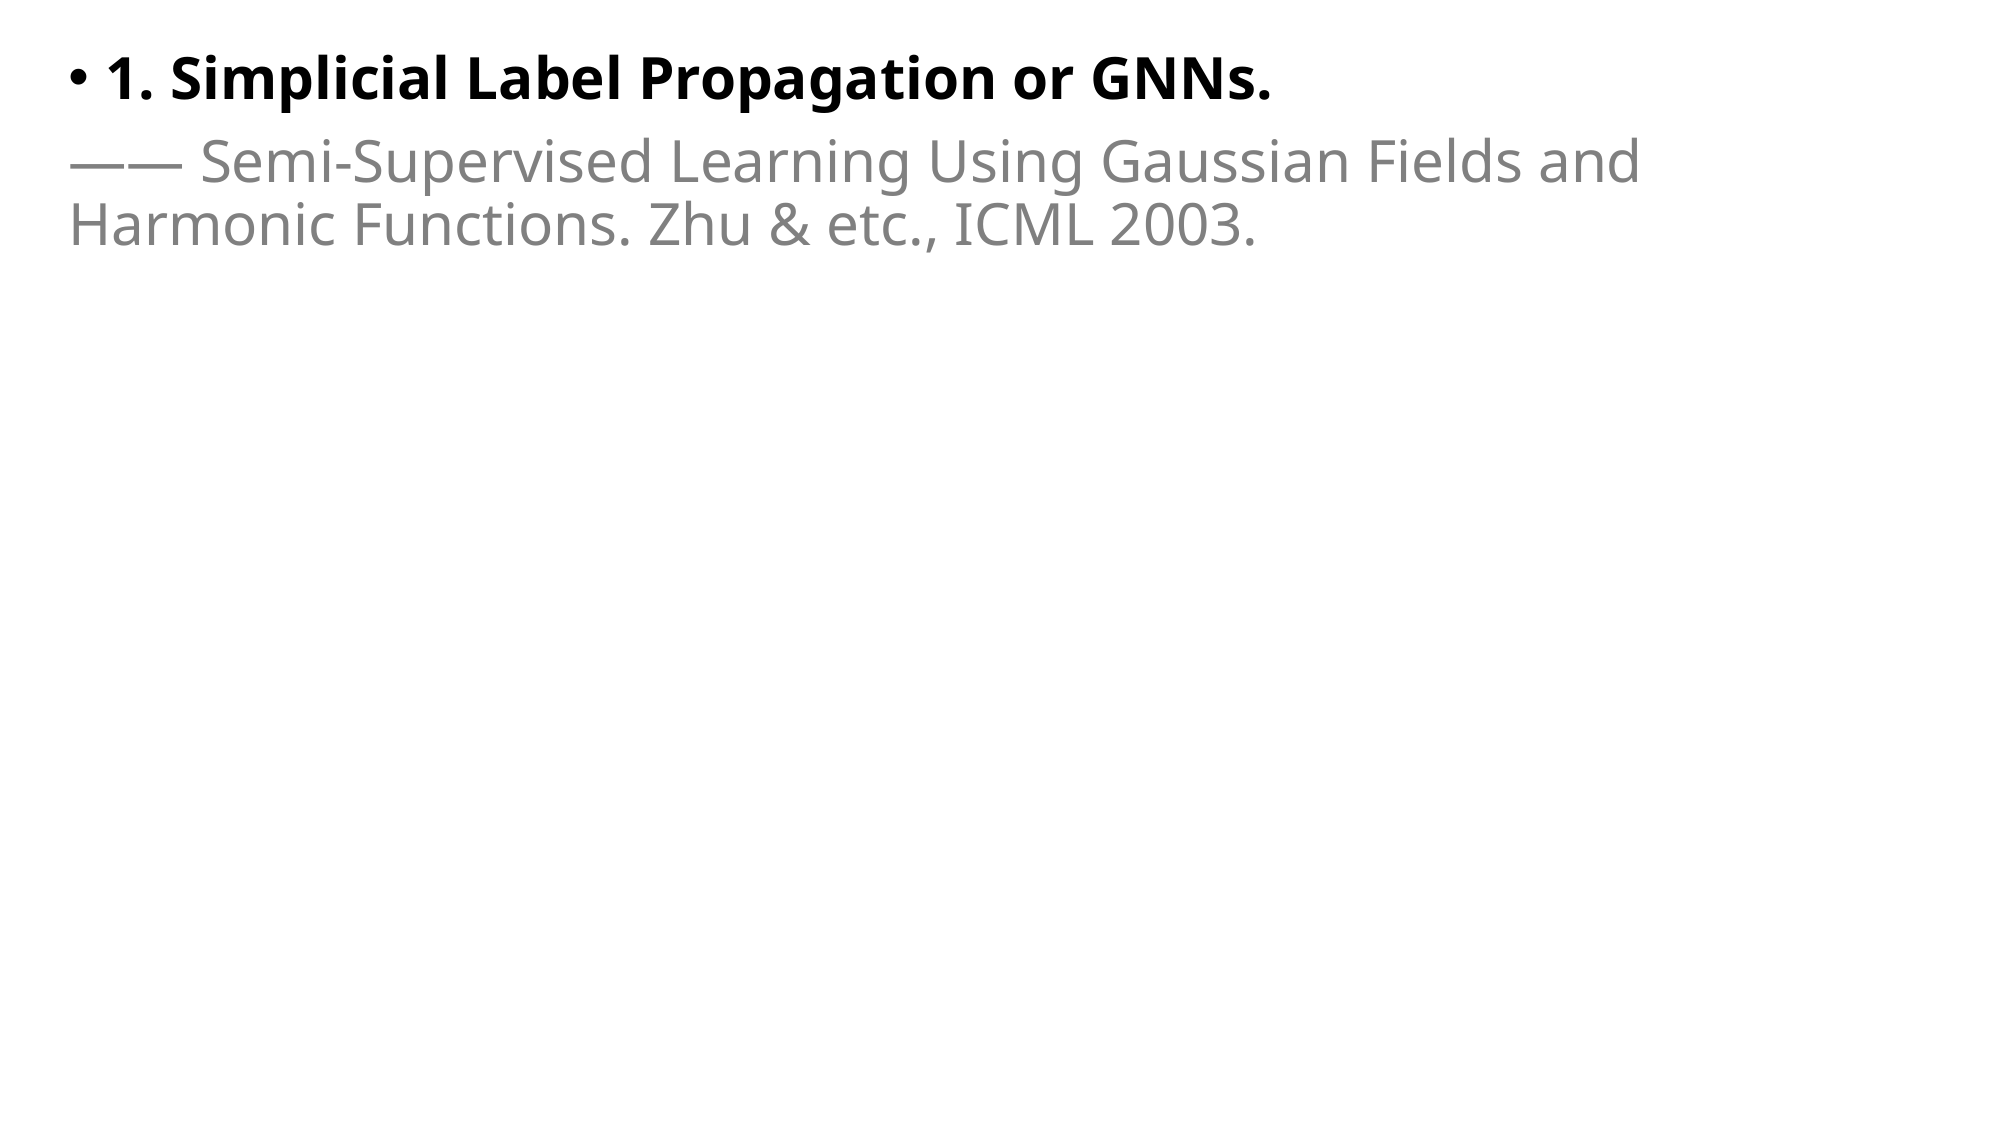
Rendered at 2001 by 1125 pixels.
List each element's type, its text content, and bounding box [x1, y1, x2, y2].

list 1. Simplicial Label Propagation or GNNs. —— Semi-Supervised Learning Using Gaussian Fields and Harmonic Functions. Zhu & etc., ICML 2003. [53, 41, 1930, 1047]
